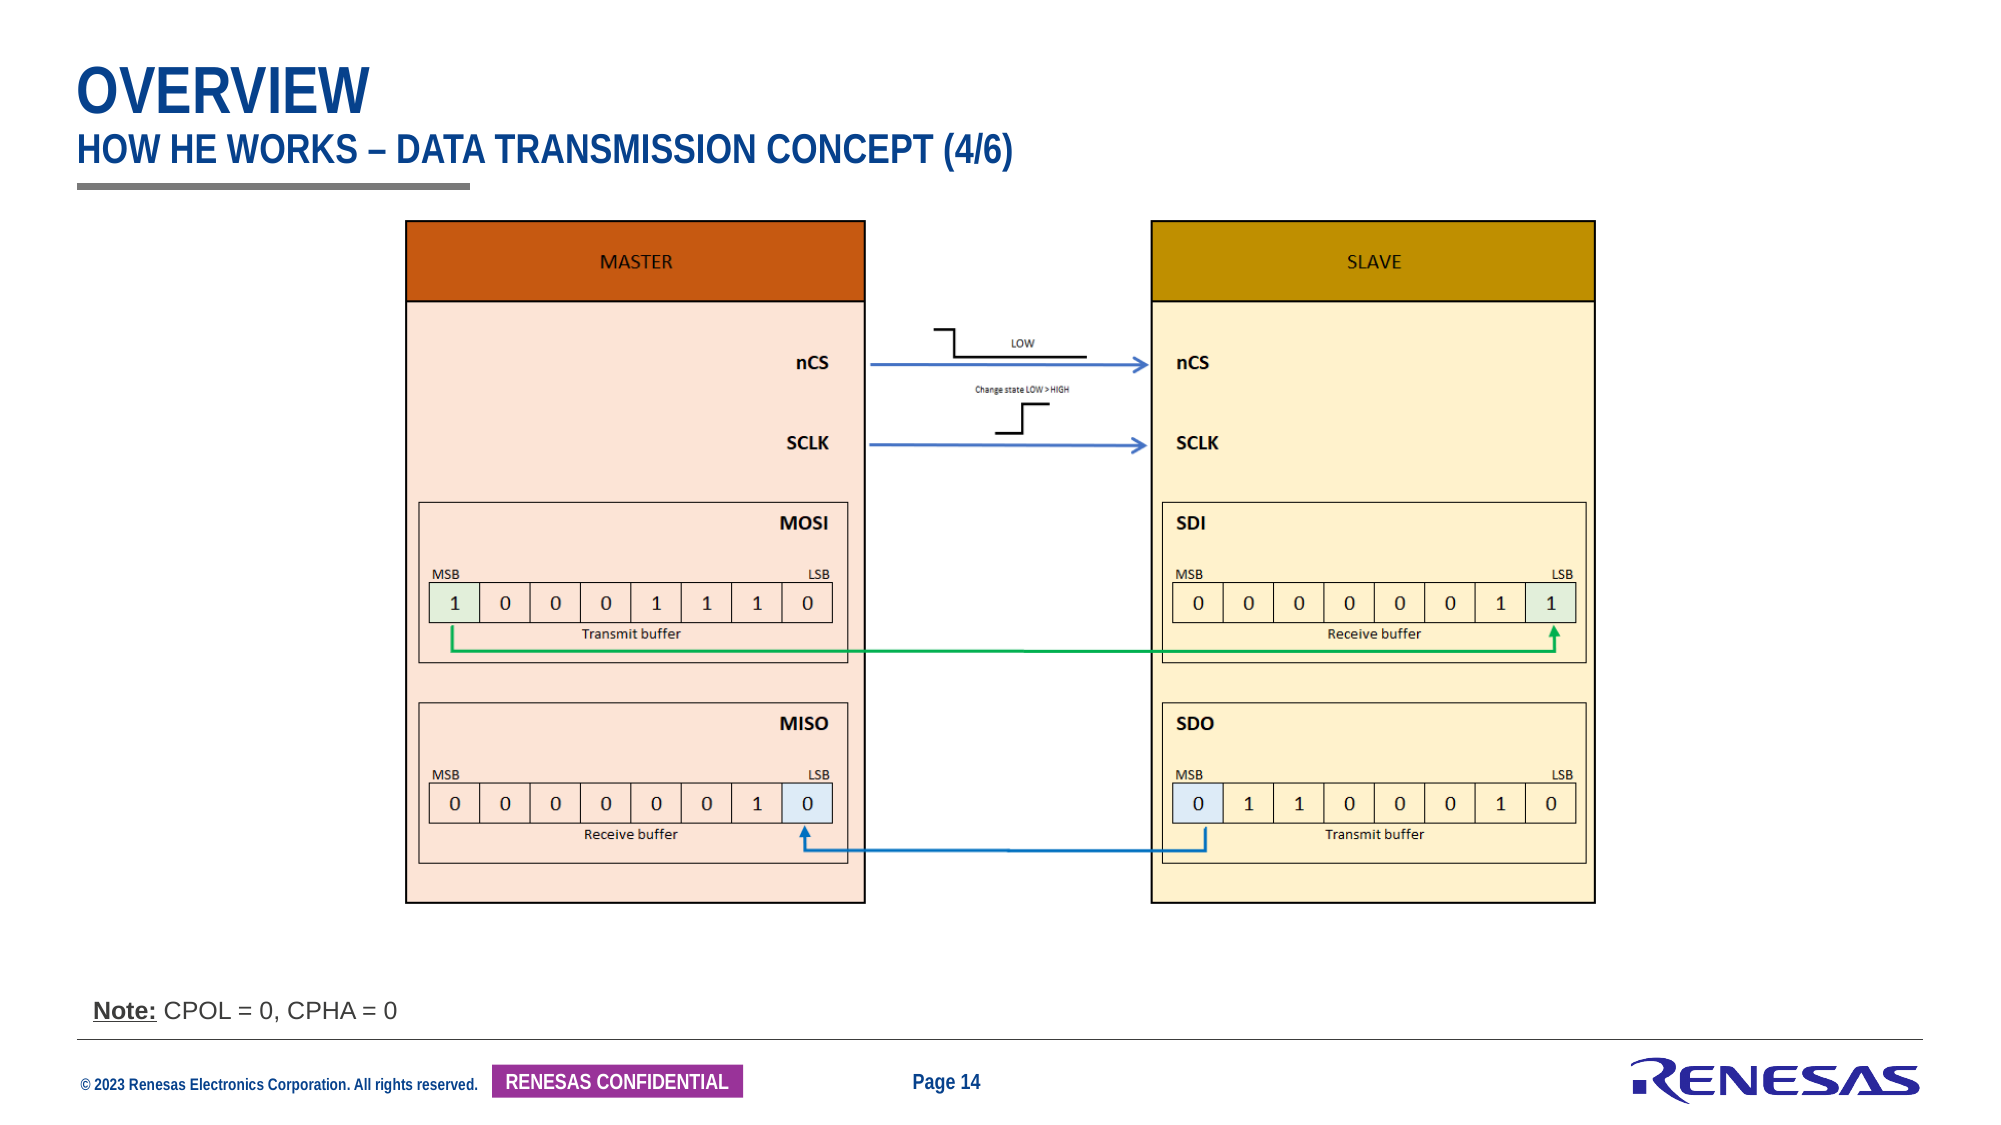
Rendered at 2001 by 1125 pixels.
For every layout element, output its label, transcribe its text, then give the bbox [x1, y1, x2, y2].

text_box Note: CPOL = 0, CPHA = 0 [78, 987, 428, 1033]
picture [1628, 1055, 1923, 1106]
title Overview how he works – data transmission concept (4/6) [76, 54, 1922, 173]
picture [401, 216, 1599, 909]
